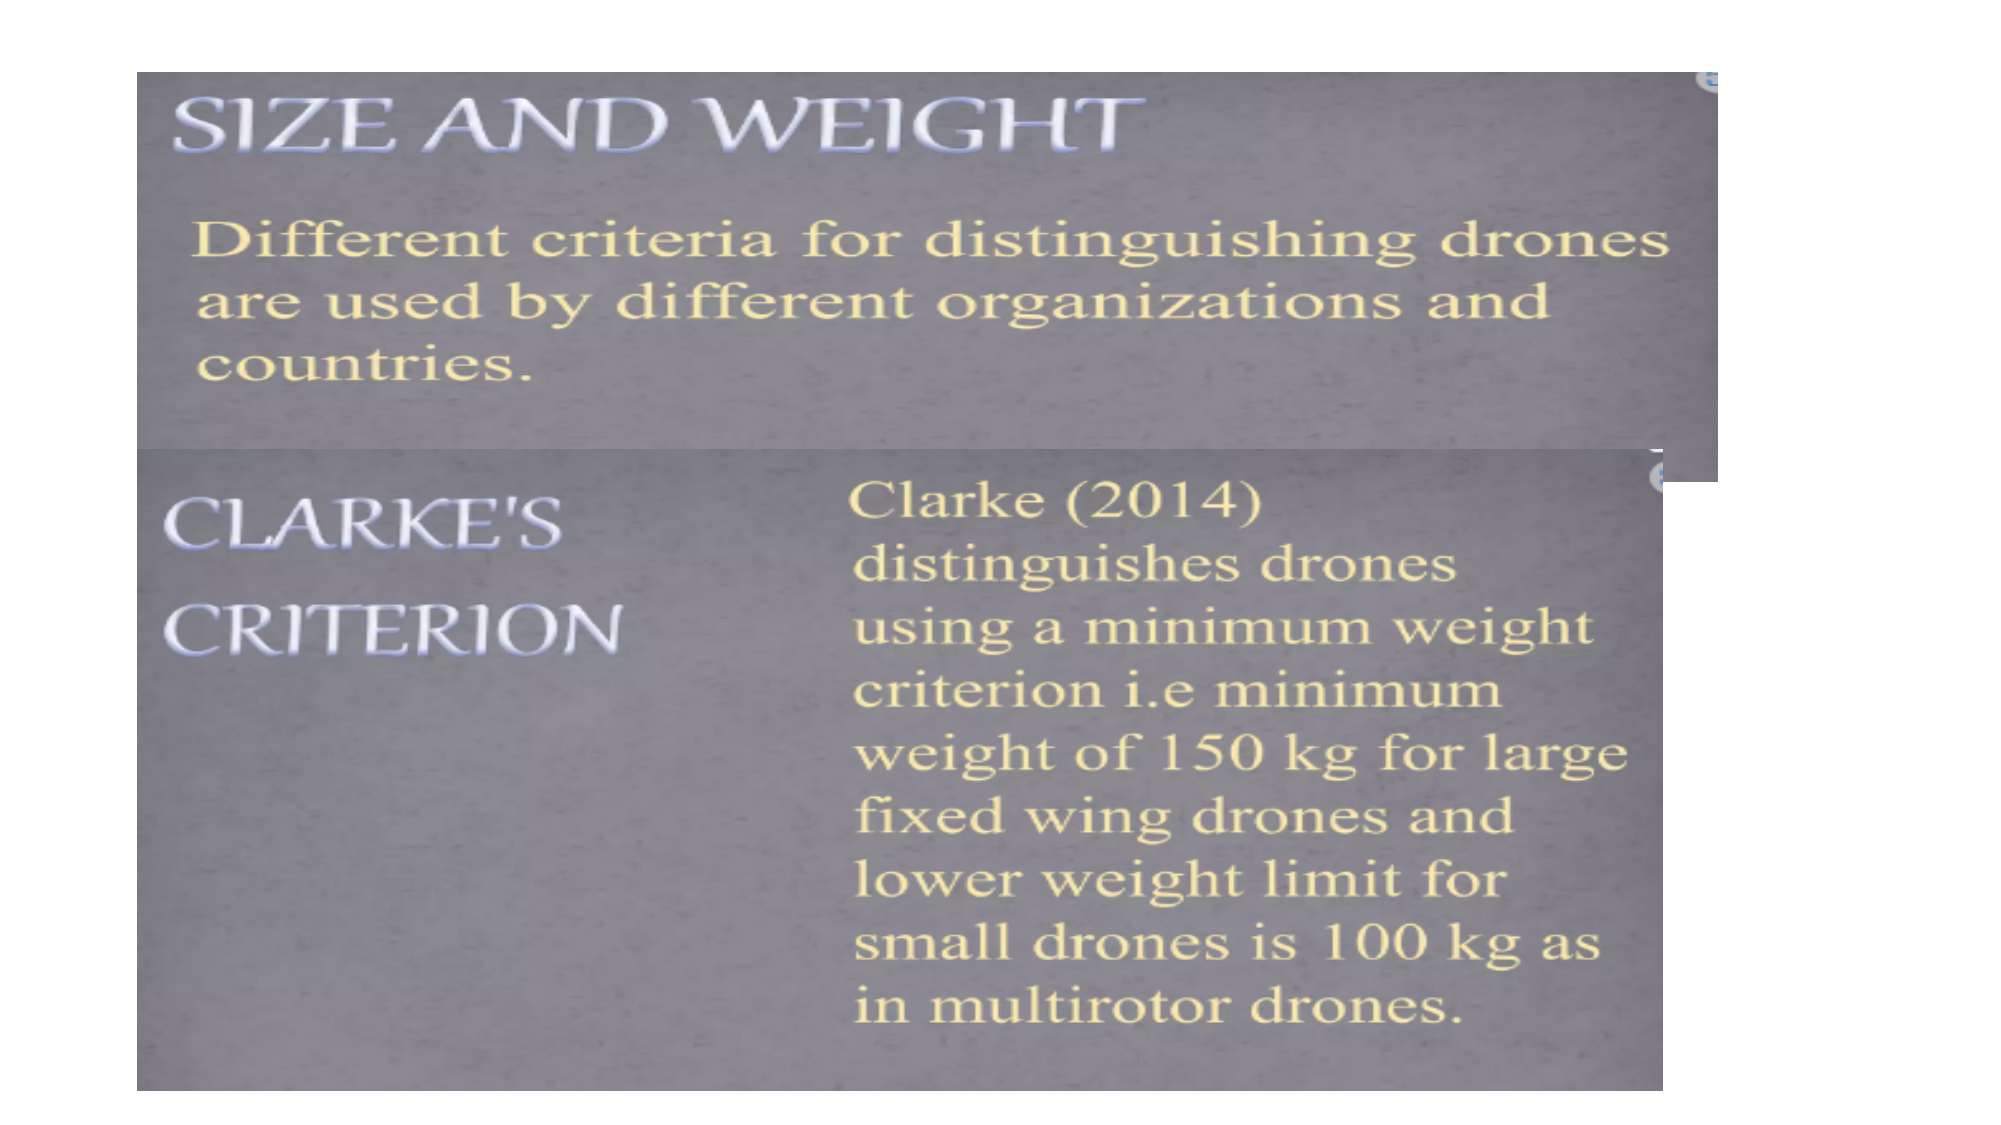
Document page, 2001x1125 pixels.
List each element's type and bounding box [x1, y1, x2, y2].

list [137, 72, 1718, 483]
picture [137, 449, 1663, 1091]
